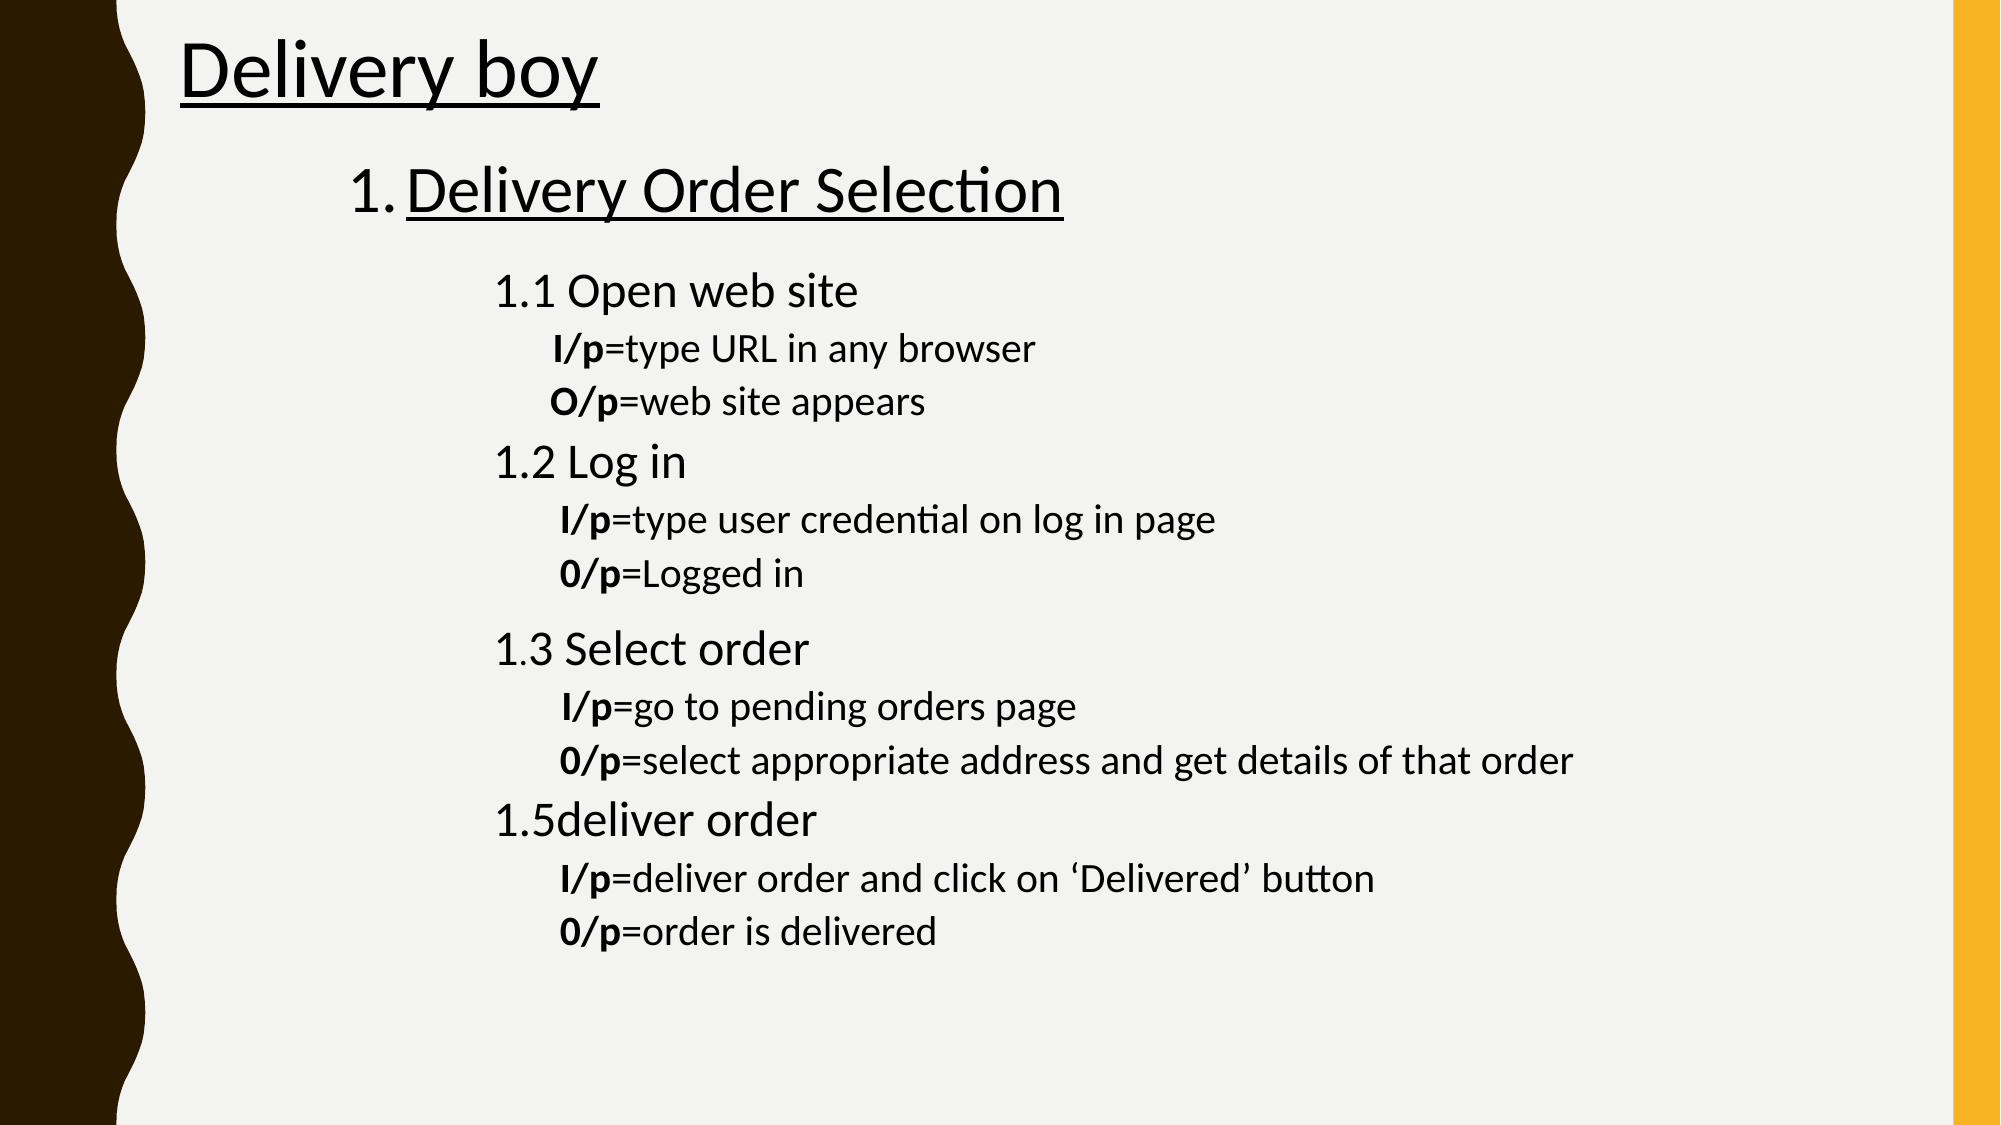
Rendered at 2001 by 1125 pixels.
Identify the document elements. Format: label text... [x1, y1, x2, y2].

text_box Delivery boy [165, 0, 1166, 122]
text_box 1. Delivery Order Selection [295, 133, 1296, 234]
text_box 1.1 Open web site I/p=type URL in any browser O/p=web site appears 1.2 Log in I/p=type user credential on log in page 0/p=Logged in [440, 245, 1498, 603]
text_box 1.3 Select order I/p=go to pending orders page 0/p=select appropriate address and get details of that order 1.5deliver order I/p=deliver order and click on ‘Delivered’ button 0/p=order is delivered [441, 604, 1668, 962]
